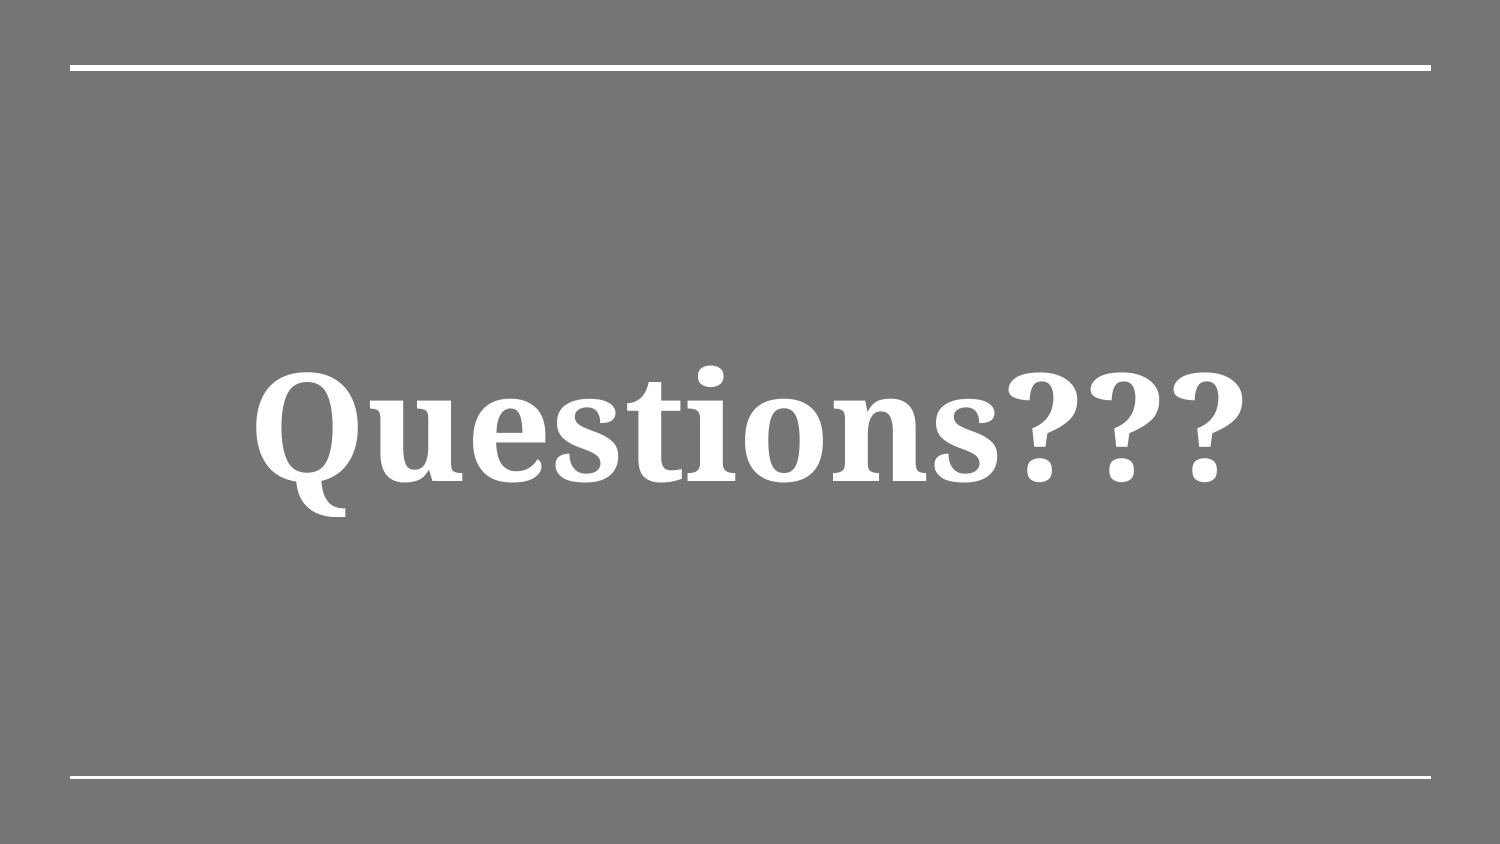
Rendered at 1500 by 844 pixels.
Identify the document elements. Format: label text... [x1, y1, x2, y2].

title Questions??? [69, 320, 1431, 524]
